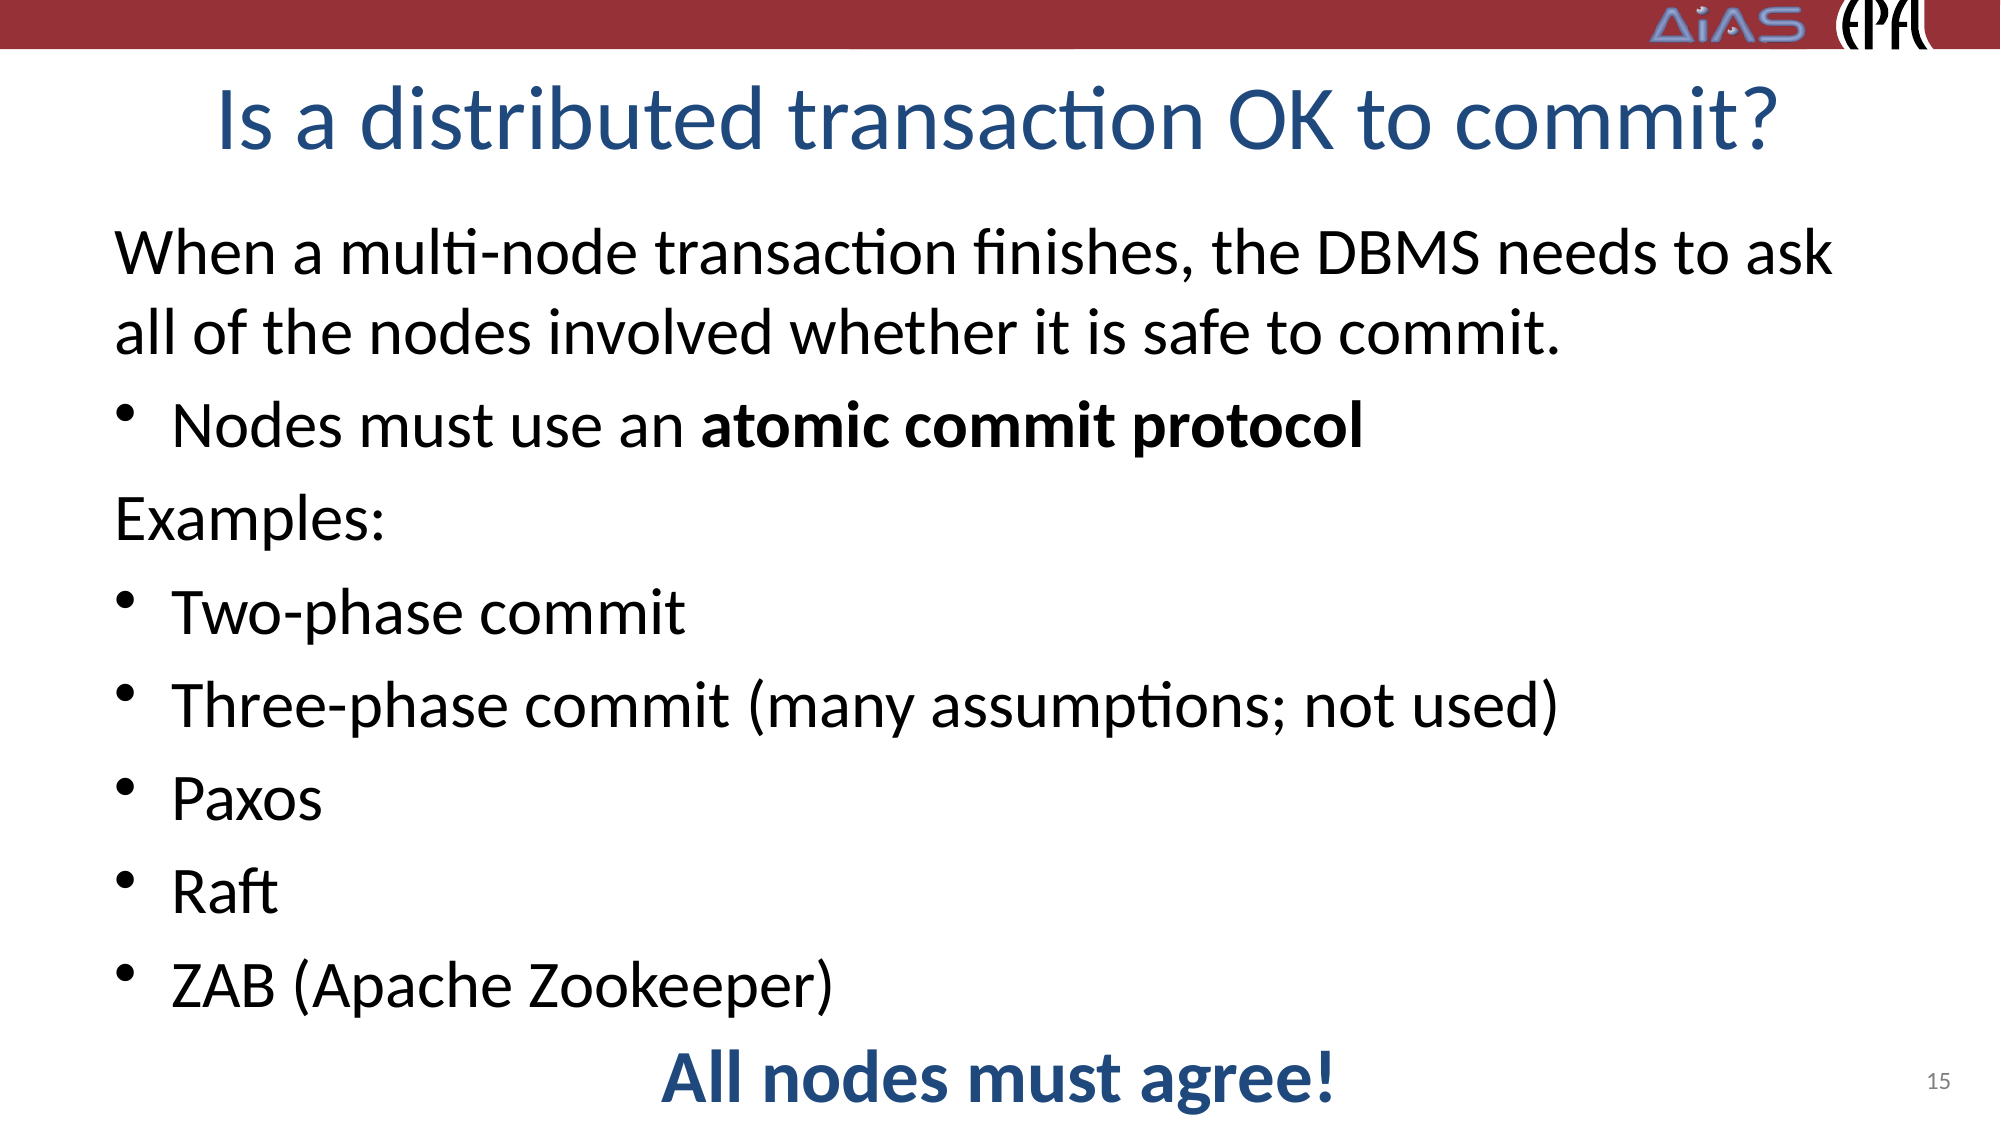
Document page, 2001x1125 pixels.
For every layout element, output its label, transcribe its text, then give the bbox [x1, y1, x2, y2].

text_box All nodes must agree! [0, 1020, 2000, 1125]
list When a multi-node transaction finishes, the DBMS needs to ask all of the nodes involved whether it is safe to commit. Nodes must use an atomic commit protocol Examples: Two-phase commit Three-phase commit (many assumptions; not used) Paxos Raft ZAB (Apache Zookeeper) [99, 199, 1901, 1006]
picture [1645, 3, 1809, 44]
title Is a distributed transaction OK to commit? [99, 44, 1901, 176]
